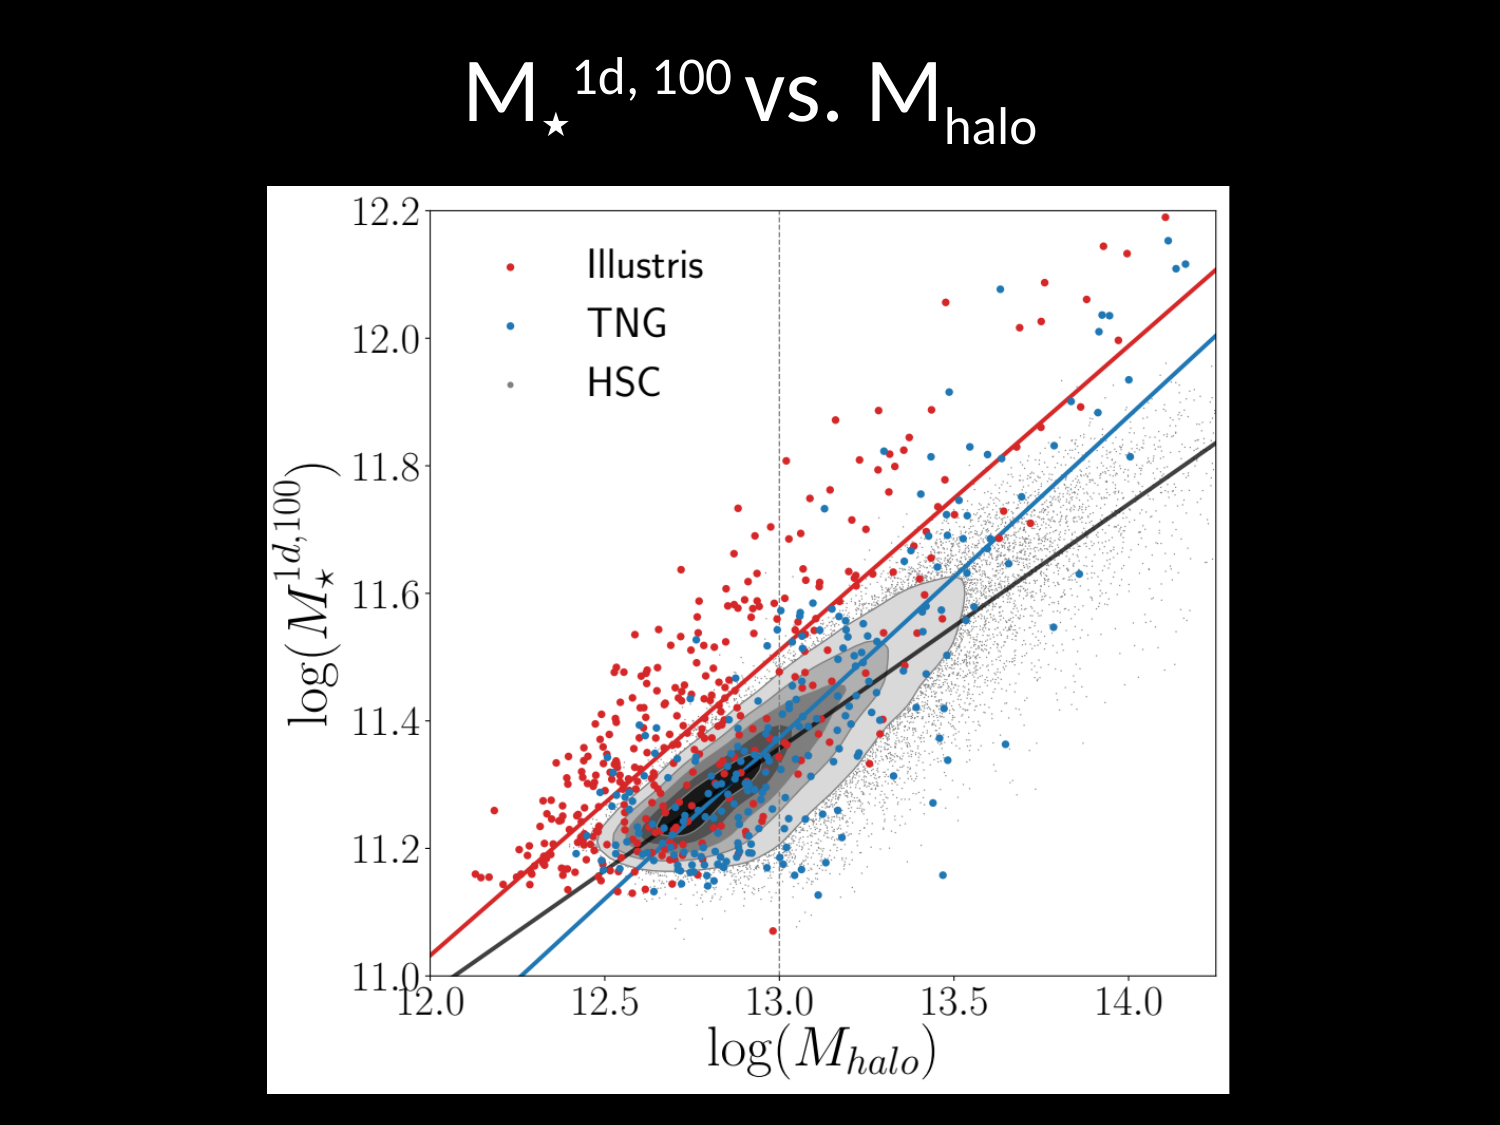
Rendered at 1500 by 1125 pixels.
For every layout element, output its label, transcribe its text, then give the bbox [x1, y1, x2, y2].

title M★1d, 100 vs. Mhalo [75, 0, 1425, 187]
picture [266, 185, 1230, 1095]
